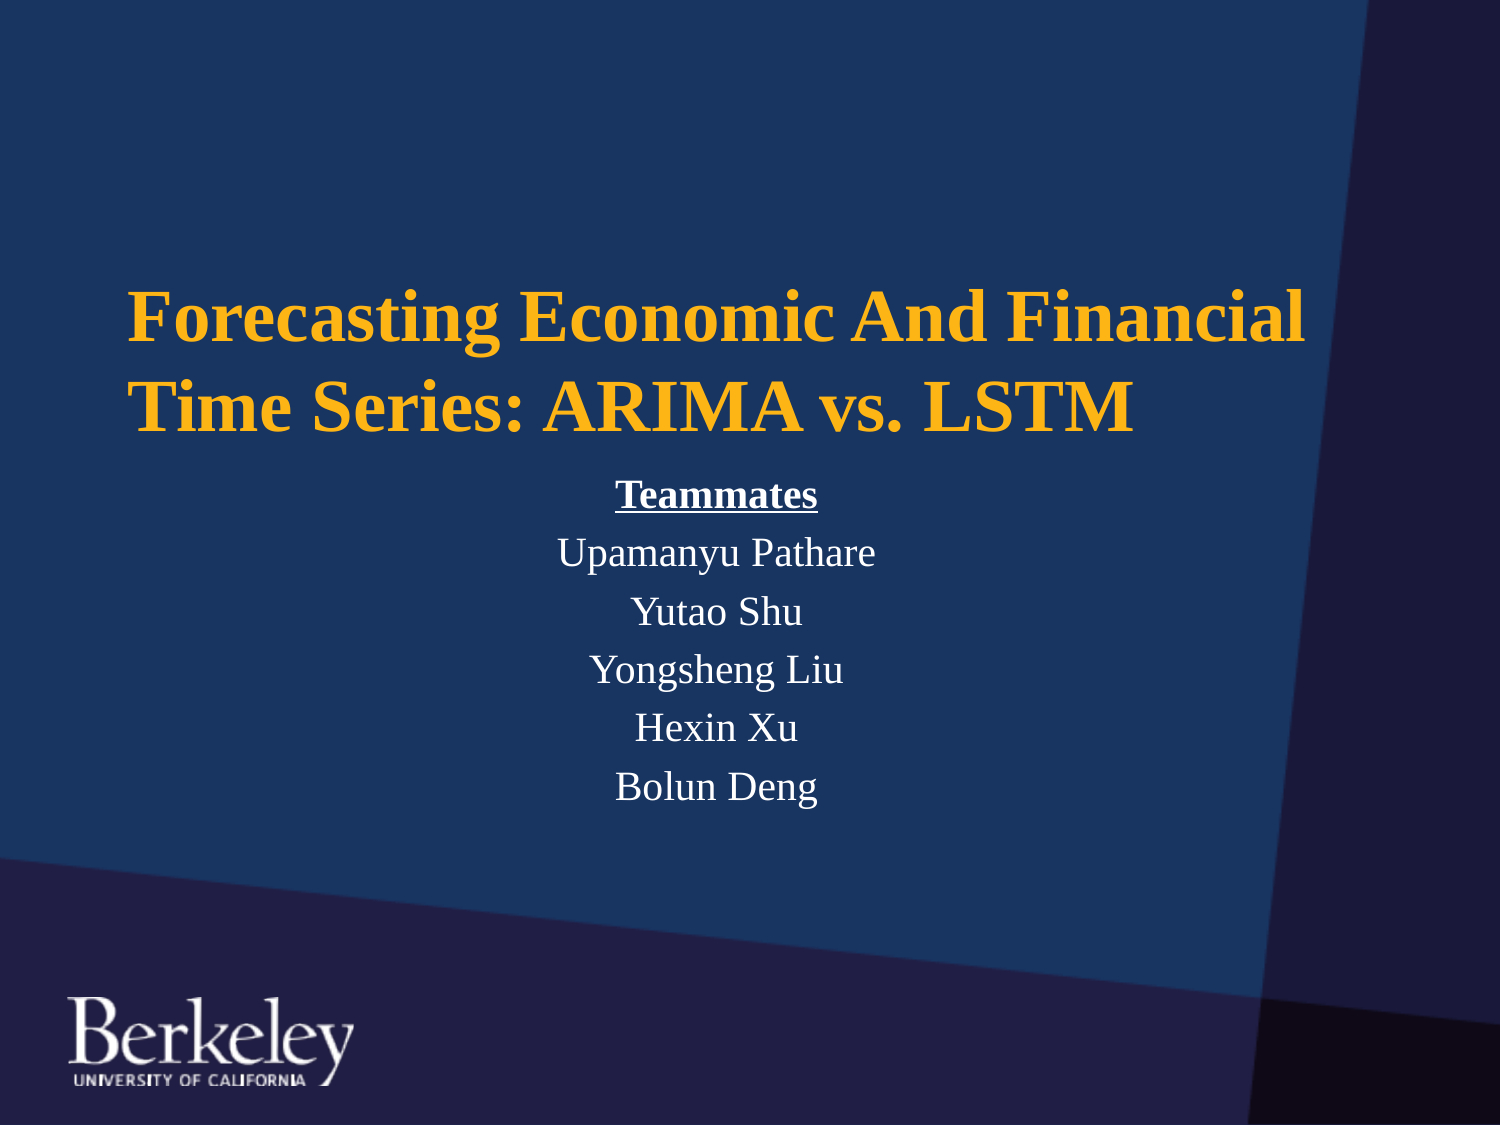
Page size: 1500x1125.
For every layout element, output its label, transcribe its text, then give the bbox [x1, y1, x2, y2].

subtitle Teammates Upamanyu Pathare Yutao Shu Yongsheng Liu Hexin Xu Bolun Deng [111, 459, 1322, 674]
title Forecasting Economic And Financial Time Series: ARIMA vs. LSTM [112, 236, 1327, 478]
picture [0, 0, 1500, 1125]
